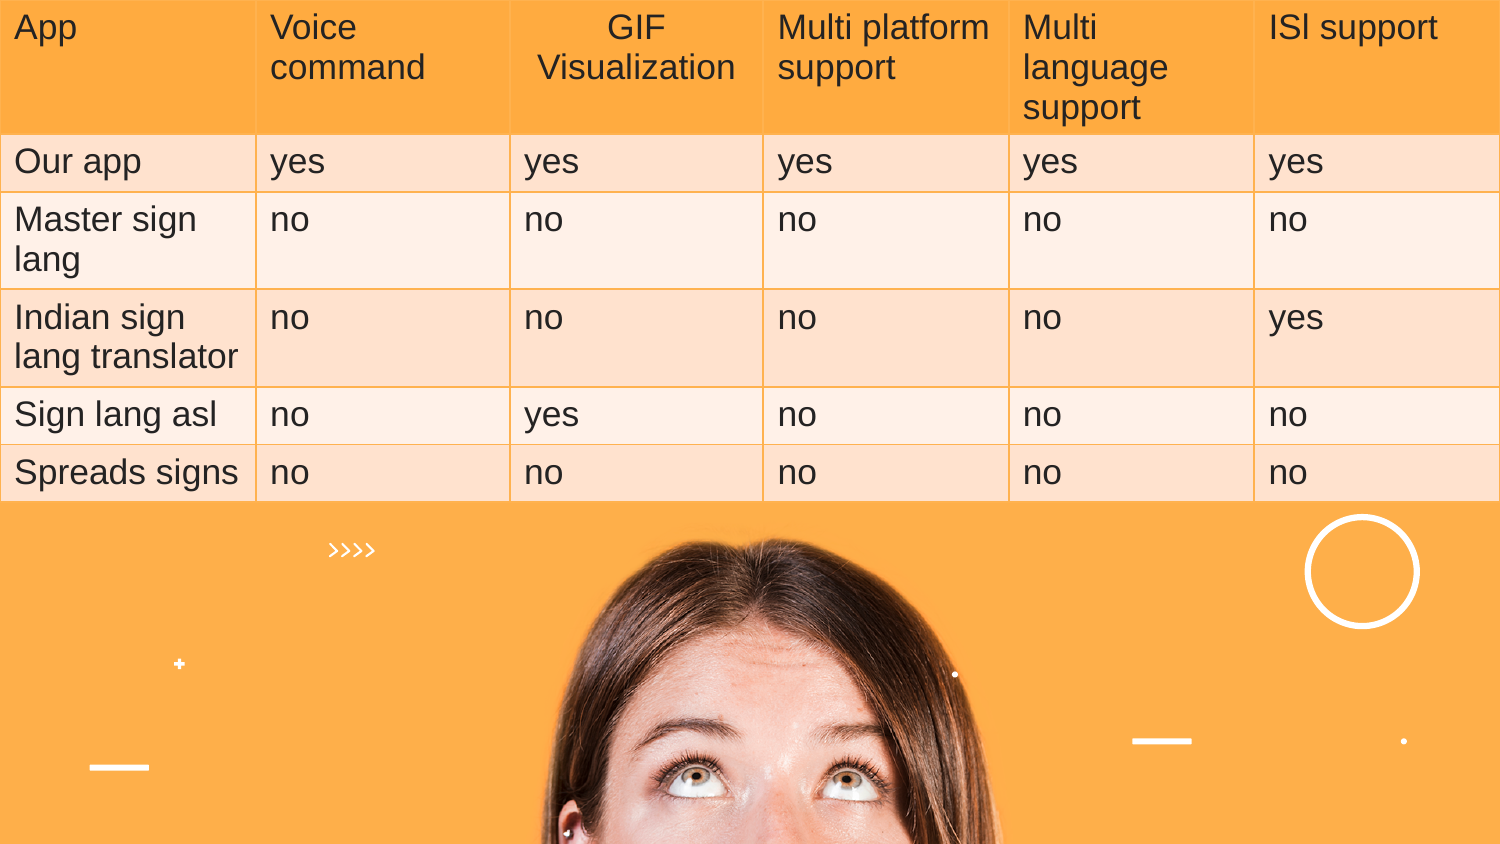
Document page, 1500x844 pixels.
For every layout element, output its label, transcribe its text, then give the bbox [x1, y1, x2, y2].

table_cell yes [1255, 290, 1499, 386]
table_cell no [1010, 290, 1253, 386]
table_cell Spreads signs [1, 445, 255, 501]
table_header ISl support [1255, 1, 1499, 133]
table_cell yes [764, 135, 1008, 191]
table_cell yes [511, 135, 762, 191]
table_cell no [1255, 388, 1499, 444]
table_cell yes [1255, 135, 1499, 191]
table_cell no [257, 388, 509, 444]
table_cell no [1255, 445, 1499, 501]
table_cell no [764, 193, 1008, 288]
picture [0, 503, 1500, 844]
table_cell no [511, 290, 762, 386]
table_cell no [1010, 388, 1253, 444]
table_cell yes [257, 135, 509, 191]
table_header Voice command [257, 1, 509, 133]
table_cell no [764, 290, 1008, 386]
table_cell yes [511, 388, 762, 444]
table_cell no [1010, 445, 1253, 501]
table_cell yes [1010, 135, 1253, 191]
table_cell no [764, 388, 1008, 444]
table_header GIF Visualization [511, 1, 762, 133]
table_cell no [257, 445, 509, 501]
table_header Multi platform support [764, 1, 1008, 133]
table_cell no [257, 290, 509, 386]
table_cell no [257, 193, 509, 288]
table_header Multi language support [1010, 1, 1253, 133]
table_cell Indian sign lang translator [1, 290, 255, 386]
table_cell no [1255, 193, 1499, 288]
table_cell Master sign lang [1, 193, 255, 288]
table_cell no [1010, 193, 1253, 288]
table_cell no [511, 193, 762, 288]
text_box [1307, 517, 1417, 627]
table_cell Sign lang asl [1, 388, 255, 444]
table_cell no [764, 445, 1008, 501]
table_cell Our app [1, 135, 255, 191]
table_cell no [511, 445, 762, 501]
table_header App [1, 1, 255, 133]
